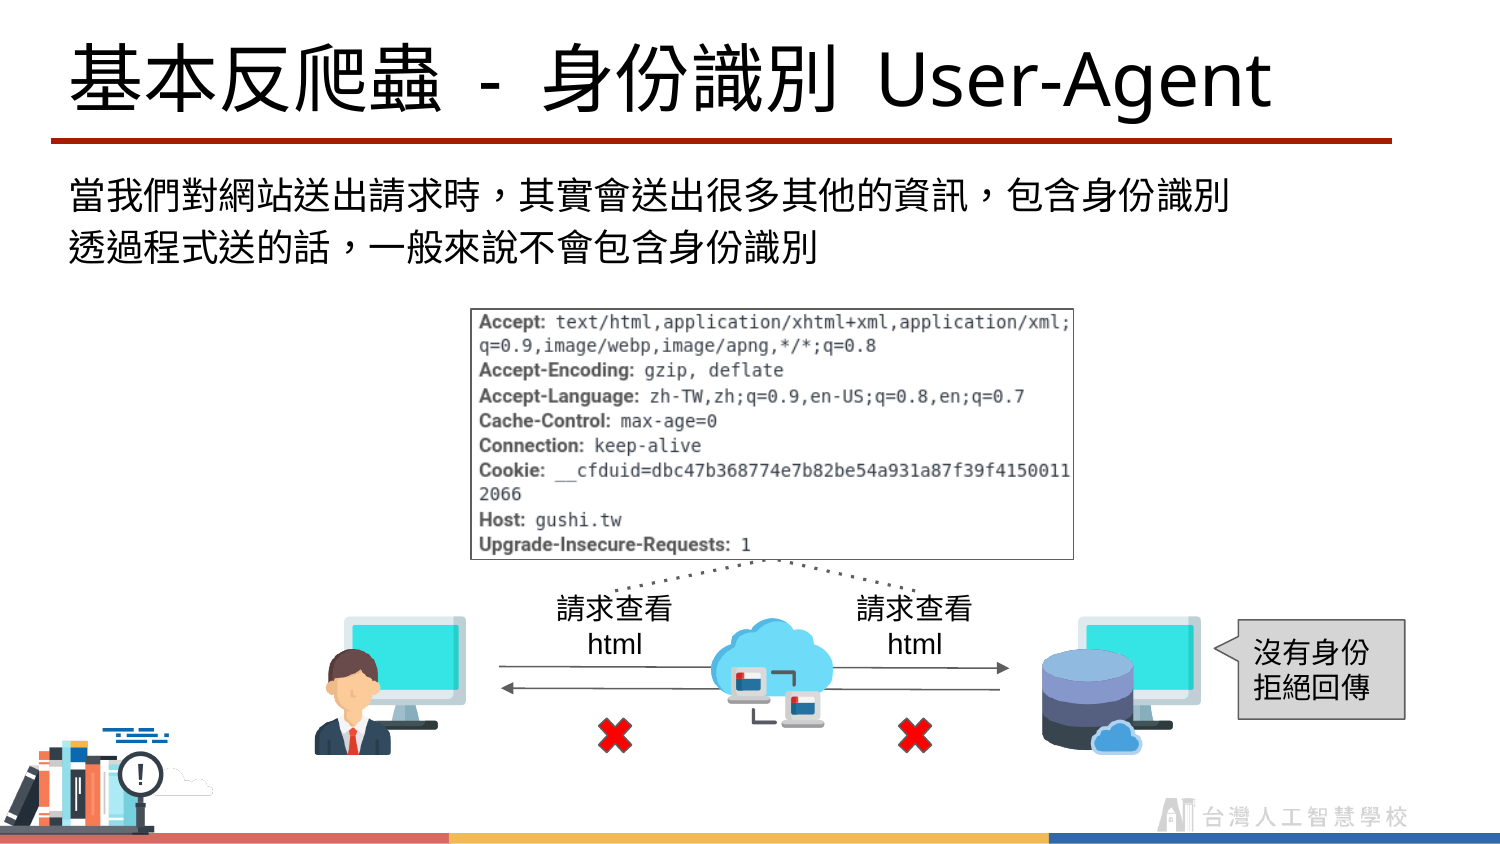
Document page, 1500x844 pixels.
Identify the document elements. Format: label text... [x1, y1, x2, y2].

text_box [299, 611, 467, 756]
text_box [598, 718, 632, 753]
picture [471, 309, 1073, 559]
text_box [614, 566, 766, 591]
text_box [1039, 611, 1201, 756]
list 當我們對網站送出請求時，其實會送出很多其他的資訊，包含身份識別 透過程式送的話，一般來說不會包含身份識別 [63, 159, 1462, 796]
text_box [500, 687, 705, 691]
picture [710, 611, 834, 734]
text_box 請求查看 html [536, 590, 694, 659]
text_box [771, 566, 916, 591]
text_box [837, 687, 1001, 691]
text_box [898, 718, 932, 753]
text_box 請求查看 html [836, 590, 994, 659]
text_box 沒有身份 拒絕回傳 [1214, 619, 1405, 720]
picture [0, 728, 213, 835]
title 基本反爬蟲 - 身份識別 User-Agent [63, 29, 1462, 124]
